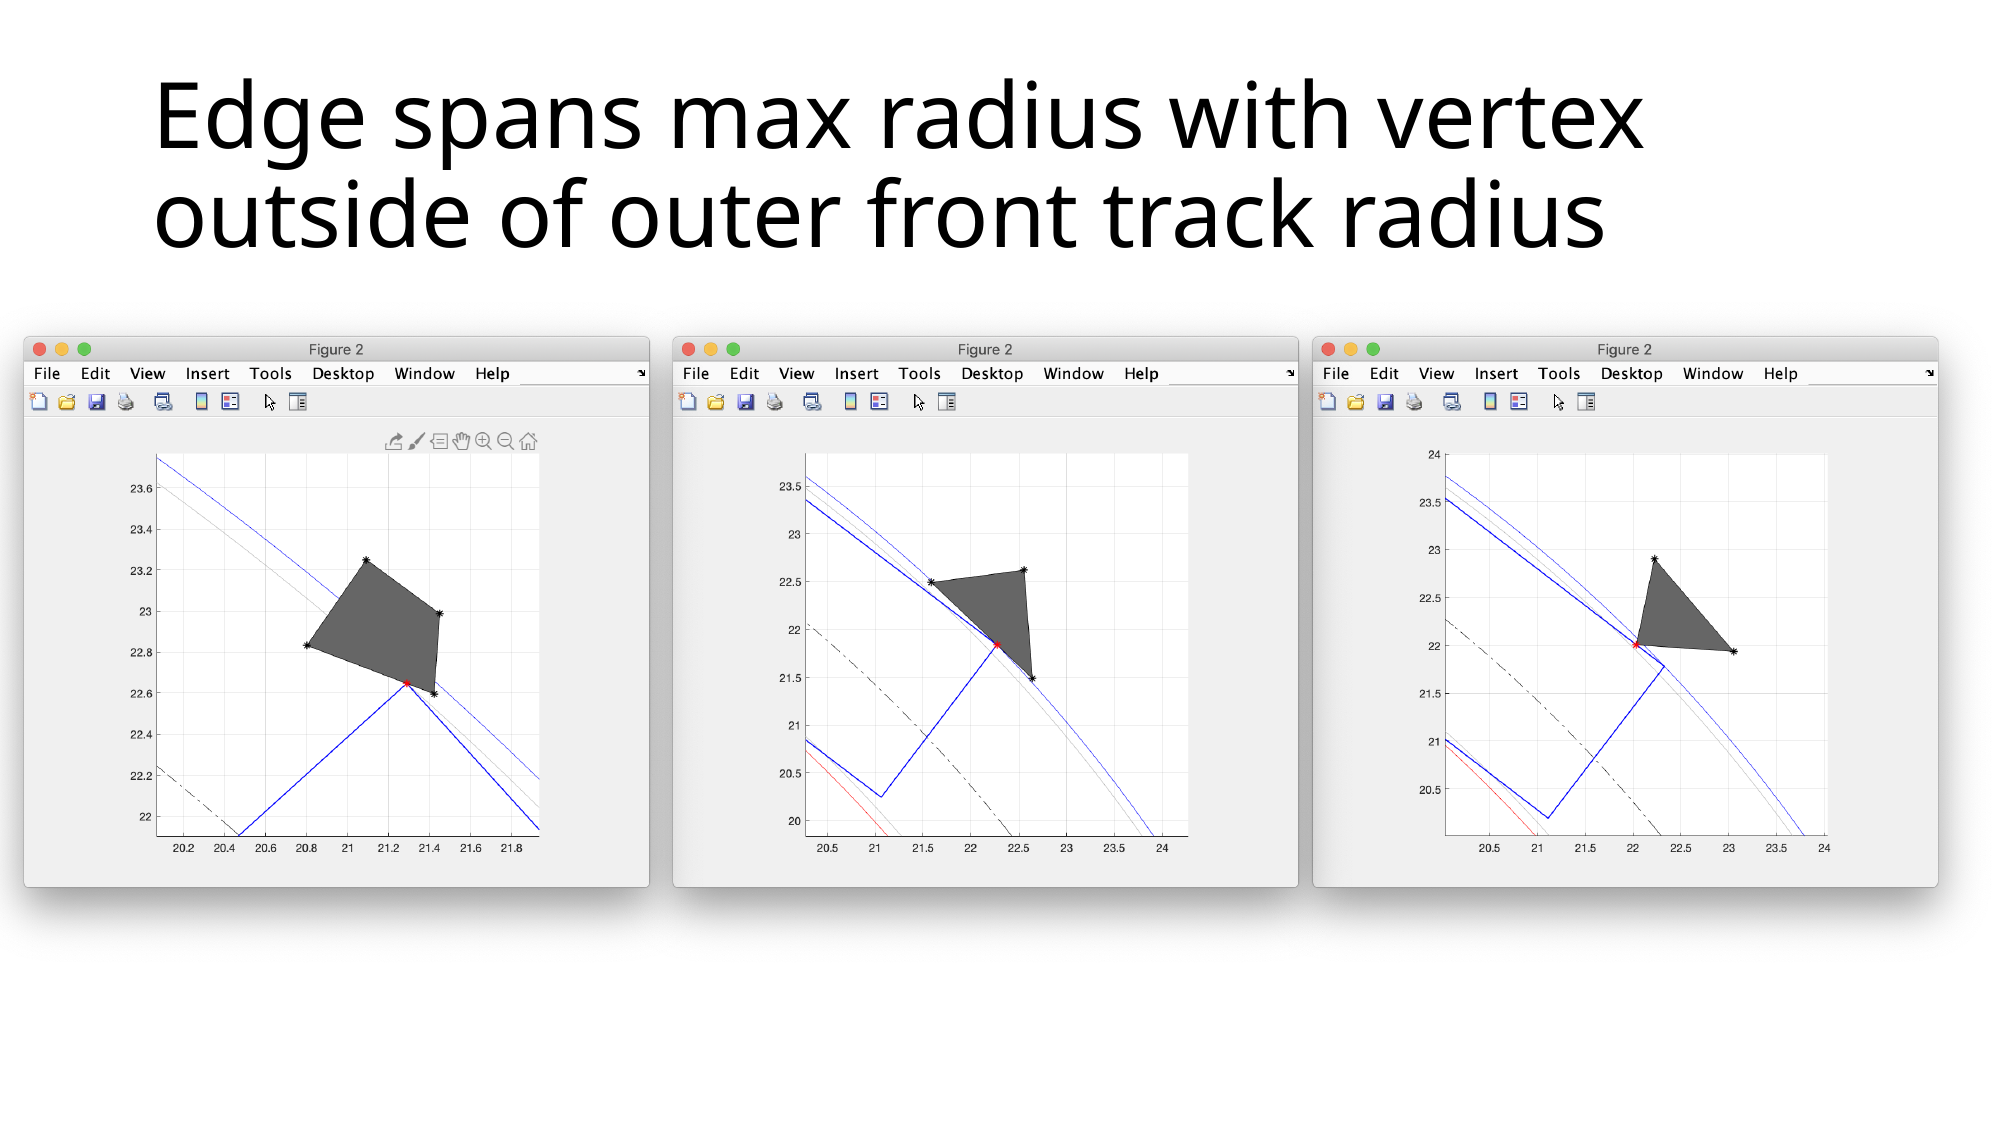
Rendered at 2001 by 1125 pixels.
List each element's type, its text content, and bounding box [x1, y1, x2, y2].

title Edge spans max radius with vertex outside of outer front track radius [137, 59, 1863, 278]
picture [0, 294, 2000, 970]
